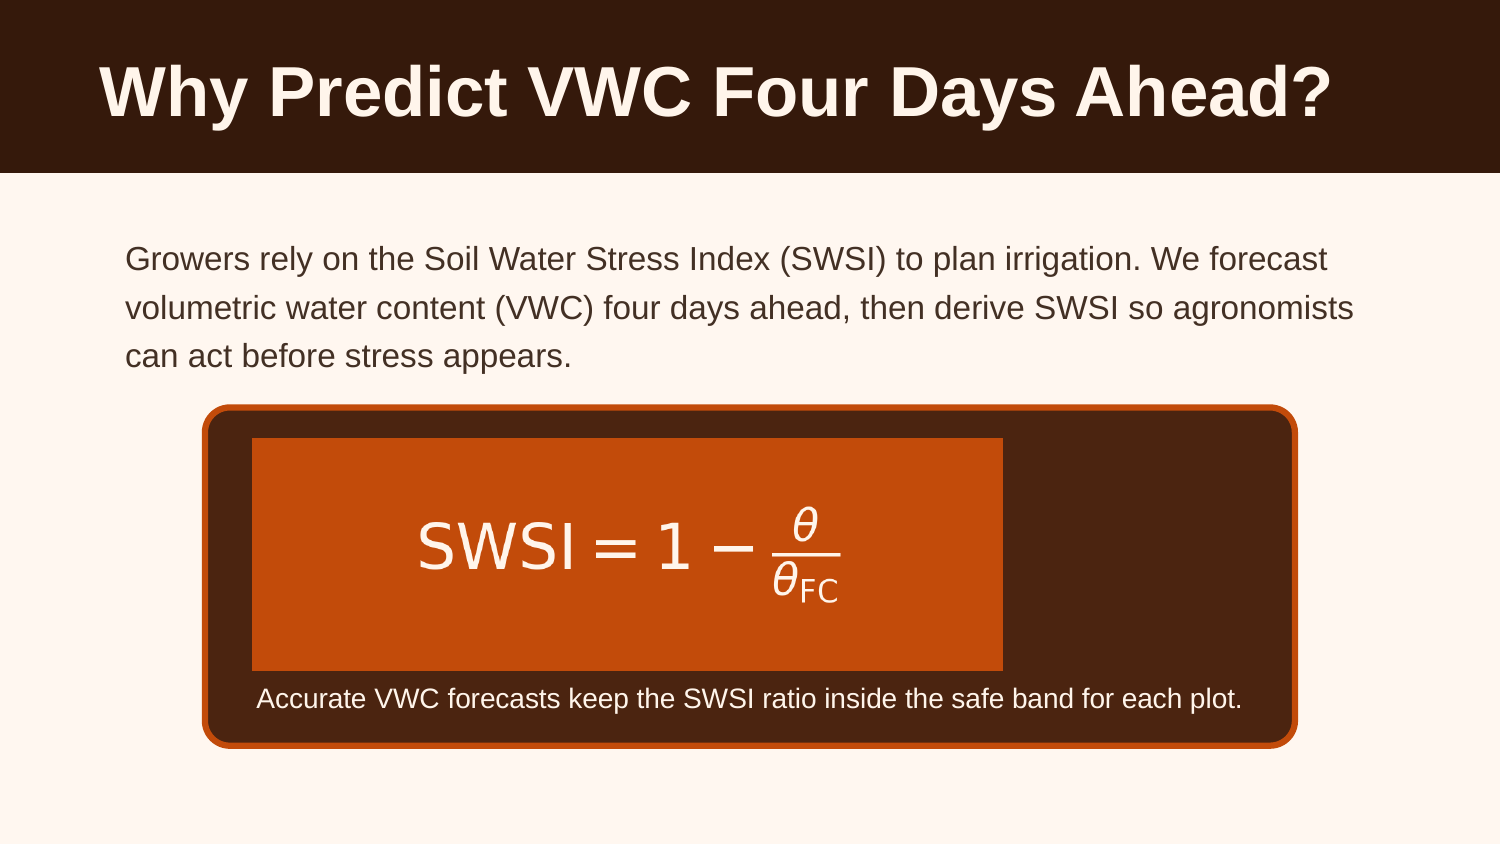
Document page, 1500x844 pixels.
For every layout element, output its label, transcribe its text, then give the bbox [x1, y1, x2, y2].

picture [252, 438, 1003, 671]
text_box Growers rely on the Soil Water Stress Index (SWSI) to plan irrigation. We forecast volumetric water content (VWC) four days ahead, then derive SWSI so agronomists can act before stress appears. [124, 229, 1400, 374]
text_box [204, 407, 1295, 746]
text_box Accurate VWC forecasts keep the SWSI ratio inside the safe band for each plot. [242, 676, 1257, 715]
text_box [0, 0, 1500, 173]
text_box Why Predict VWC Four Days Ahead? [99, 45, 1426, 127]
